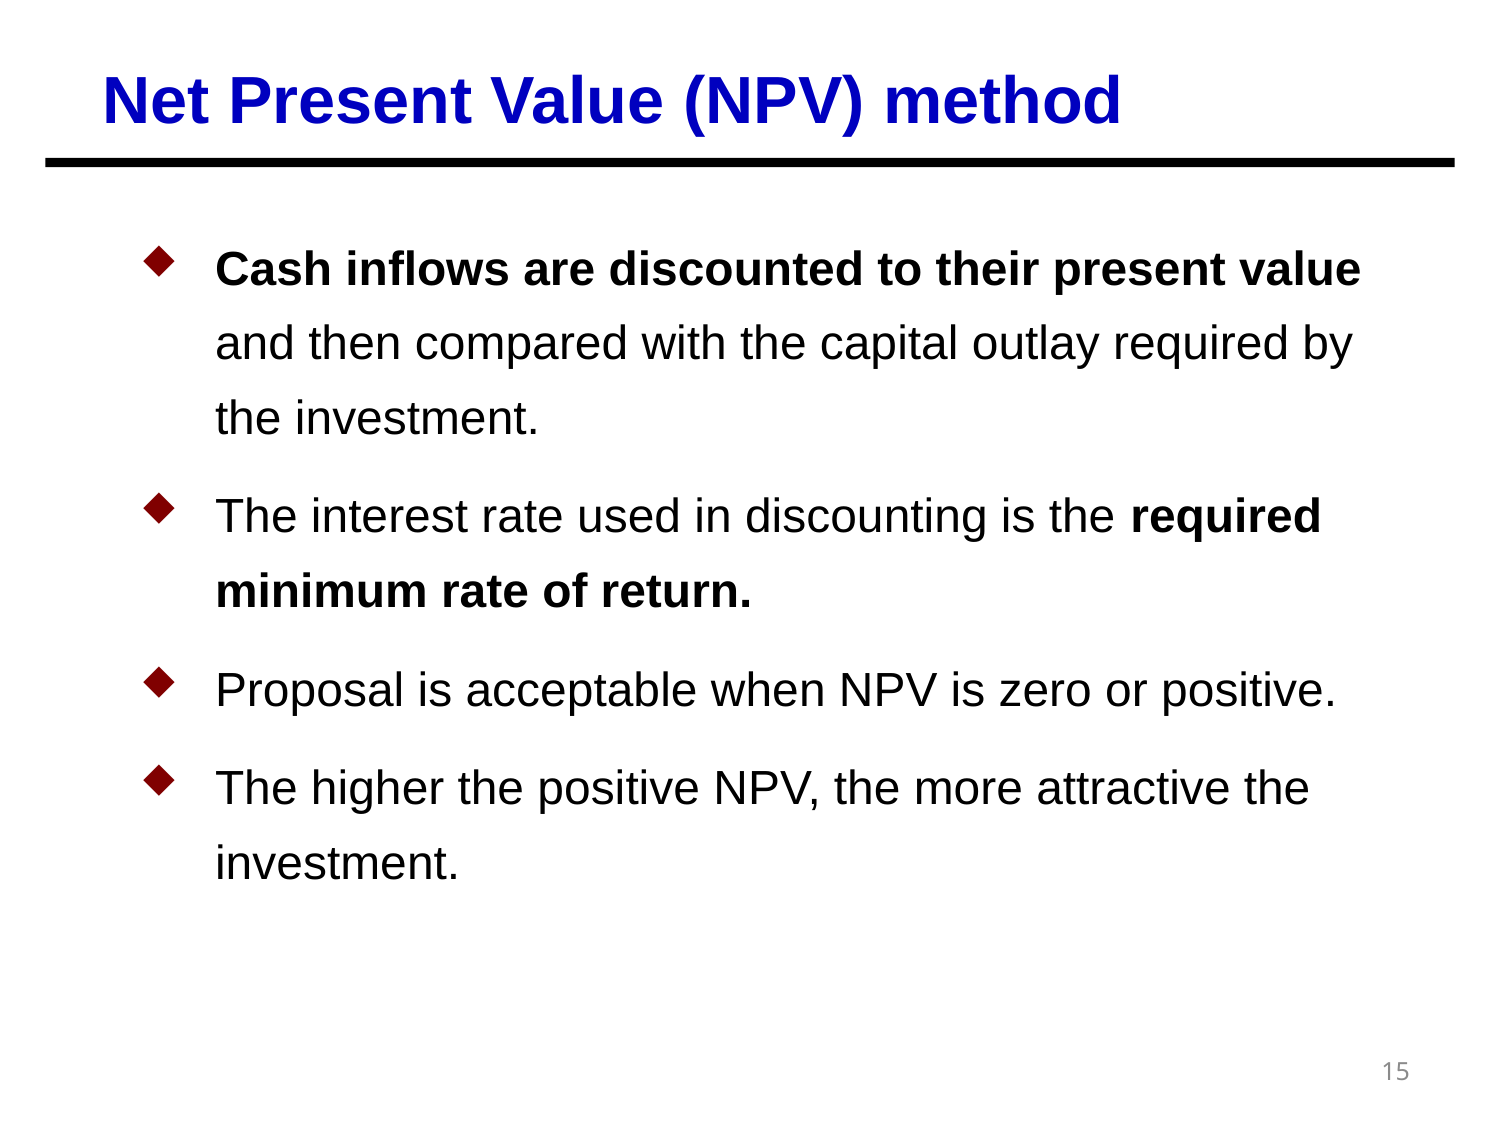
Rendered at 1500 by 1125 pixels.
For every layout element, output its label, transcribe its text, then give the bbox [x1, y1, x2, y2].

slide_number 15 [1074, 1042, 1425, 1103]
text_box Net Present Value (NPV) method [87, 50, 1338, 142]
text_box Cash inflows are discounted to their present value and then compared with the capital outlay required by the investment. The interest rate used in discounting is the required minimum rate of return. Proposal is acceptable when NPV is zero or positive. The higher the positive NPV, the more attractive the investment. [87, 212, 1400, 897]
